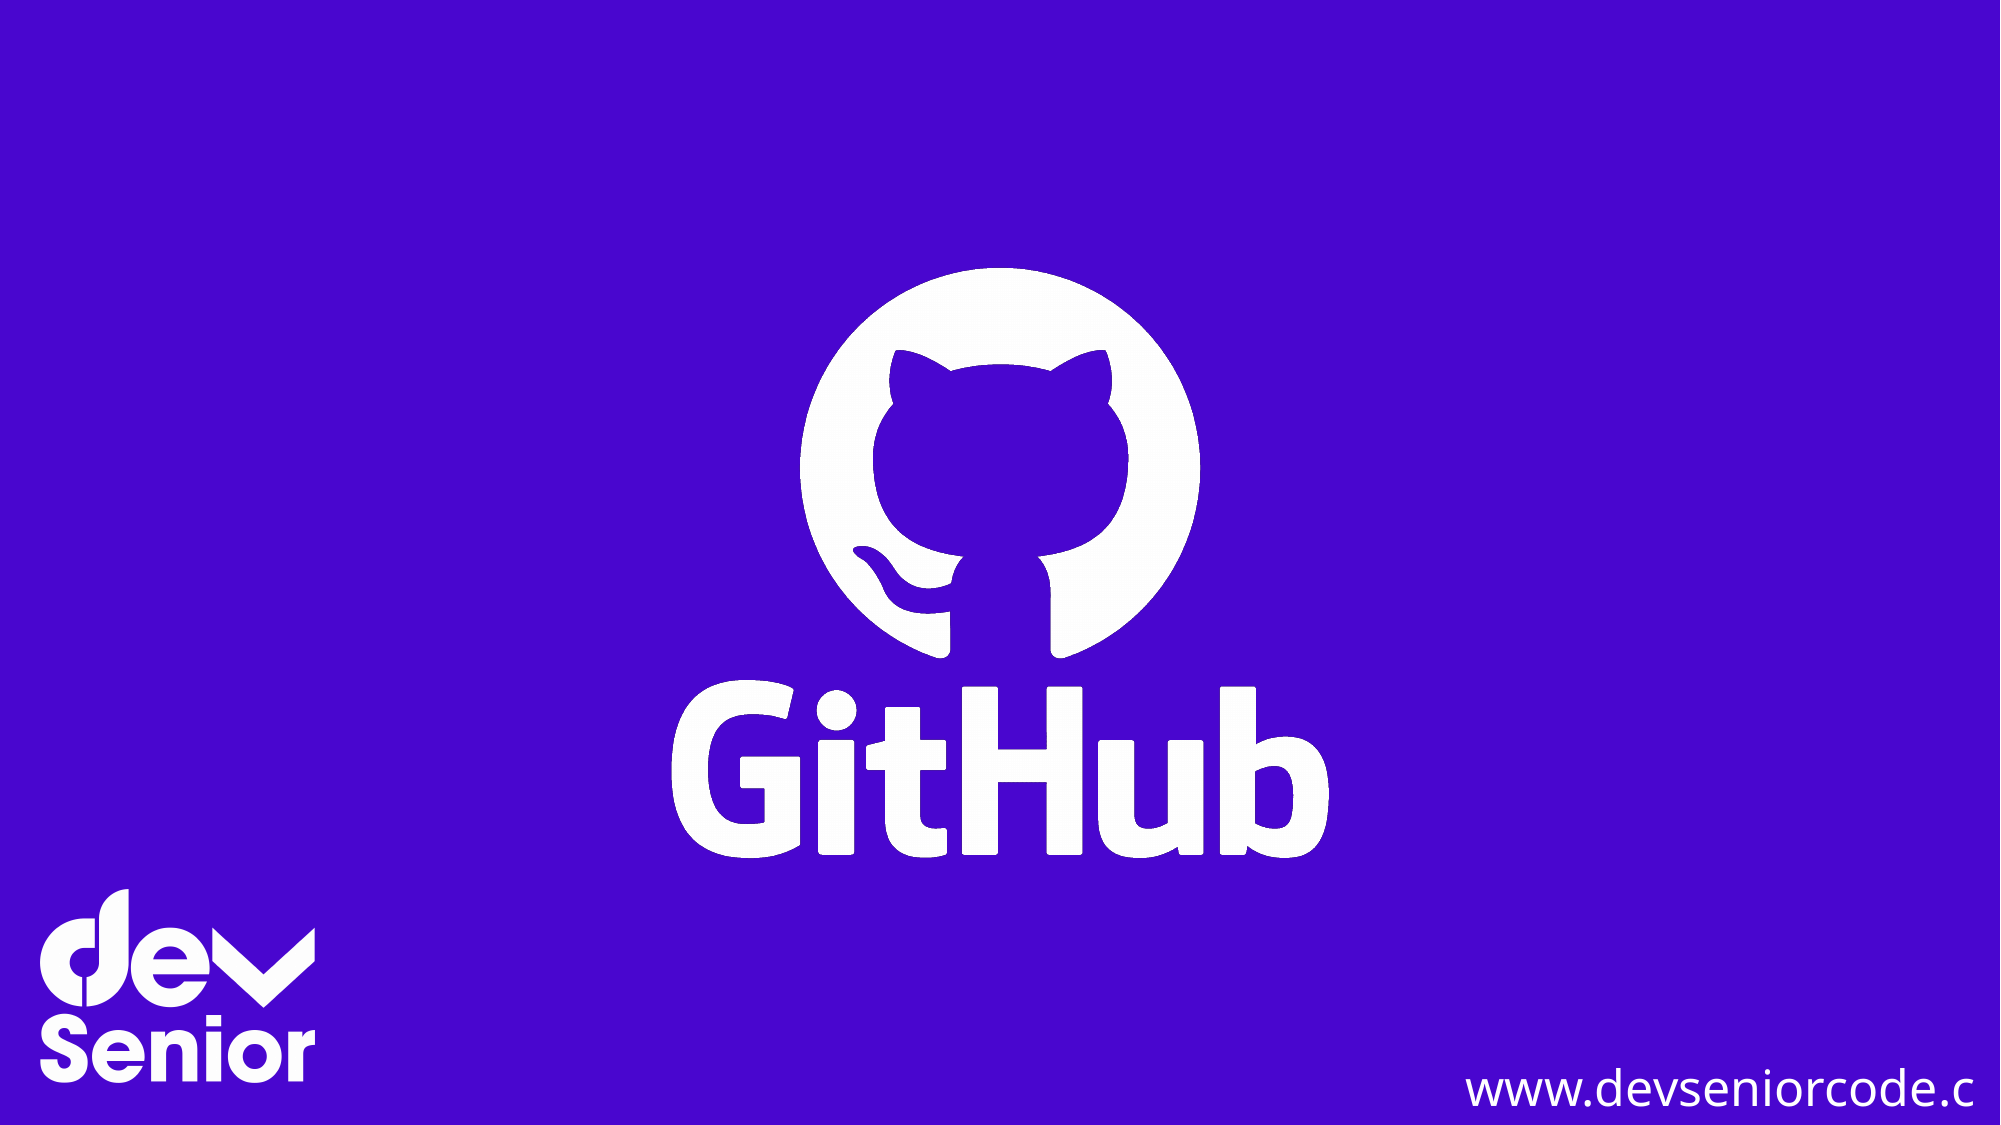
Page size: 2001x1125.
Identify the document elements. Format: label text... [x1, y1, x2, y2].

picture [40, 889, 315, 1083]
picture [459, 258, 1541, 867]
text_box www.devseniorcode.com [1451, 1049, 2000, 1125]
